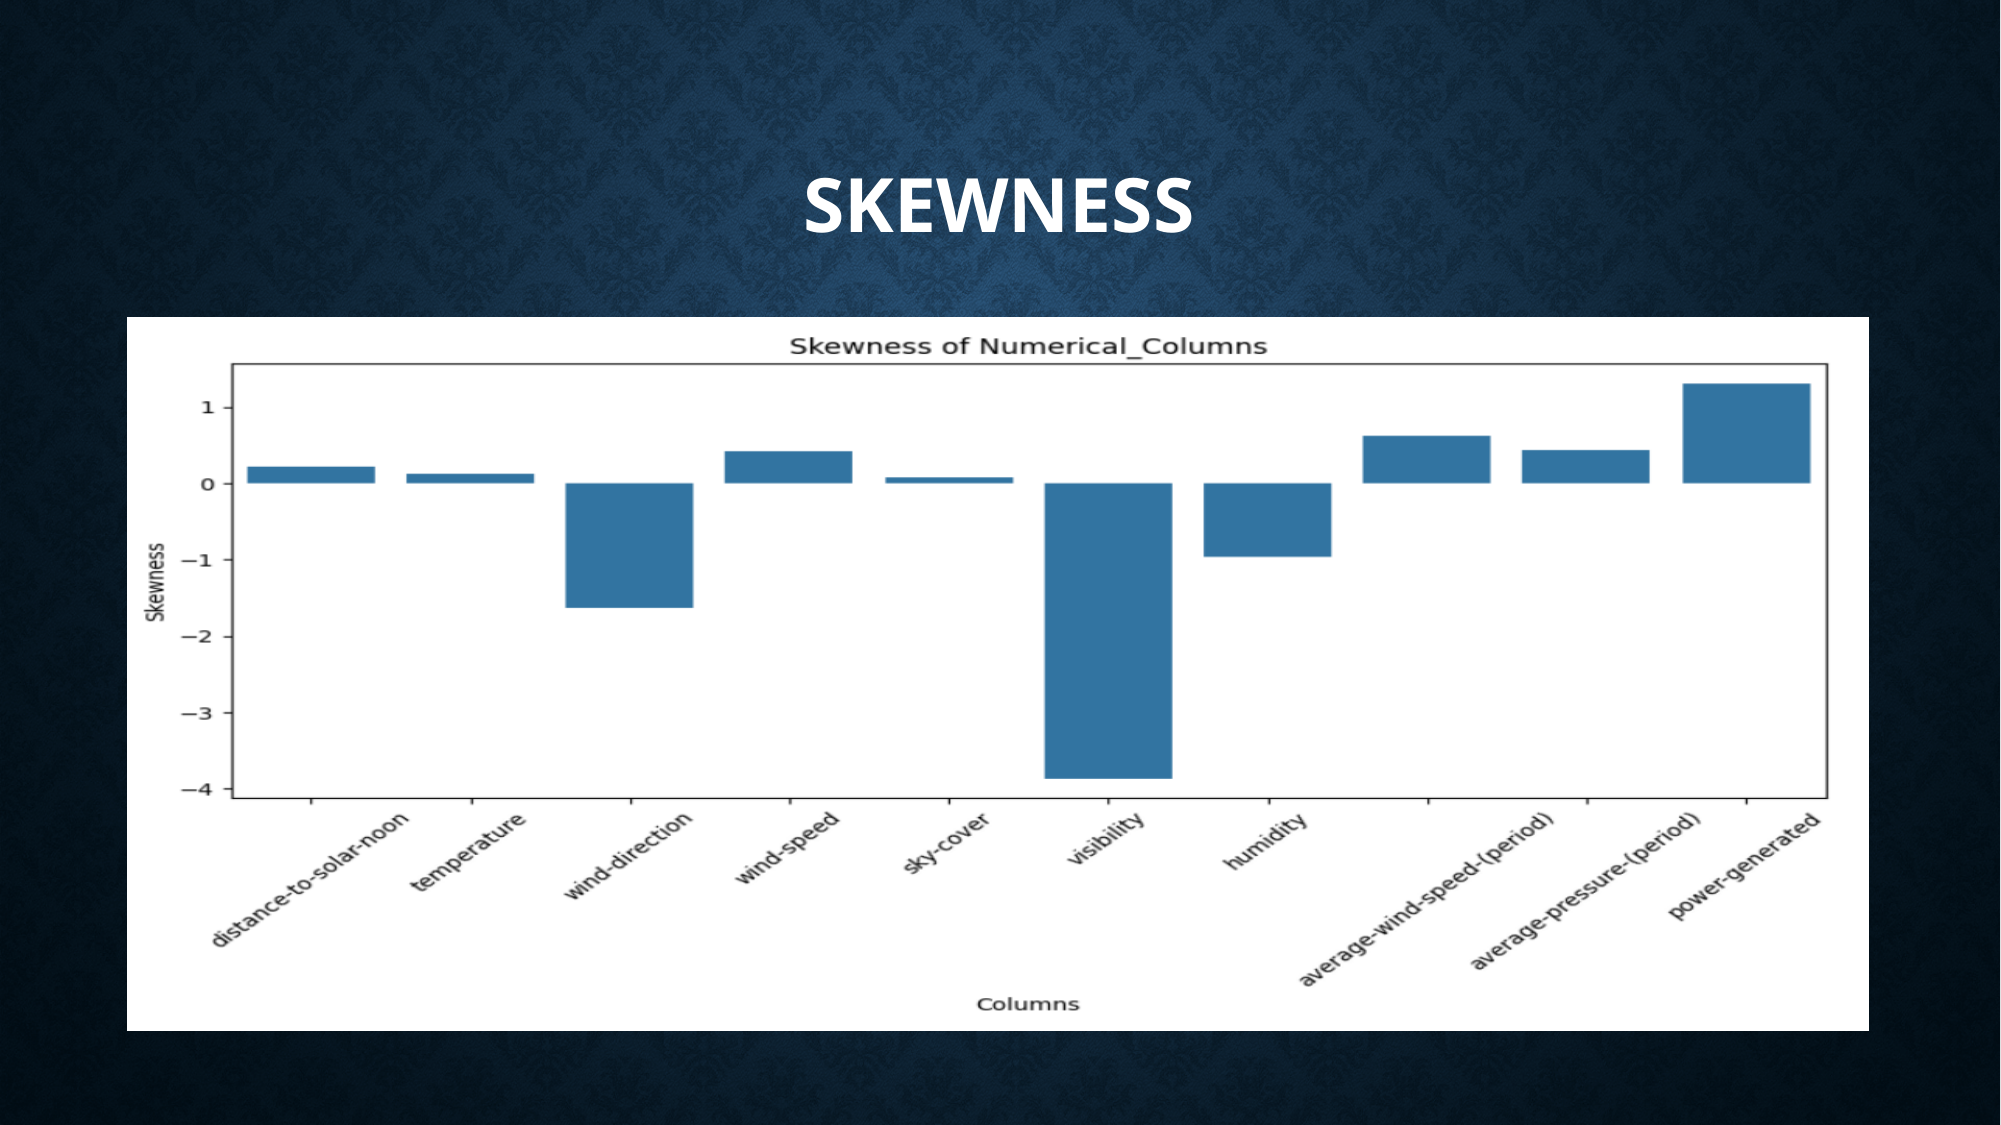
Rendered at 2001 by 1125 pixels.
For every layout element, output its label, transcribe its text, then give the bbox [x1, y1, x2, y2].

title skewness [149, 99, 1849, 317]
picture [126, 317, 1869, 1032]
